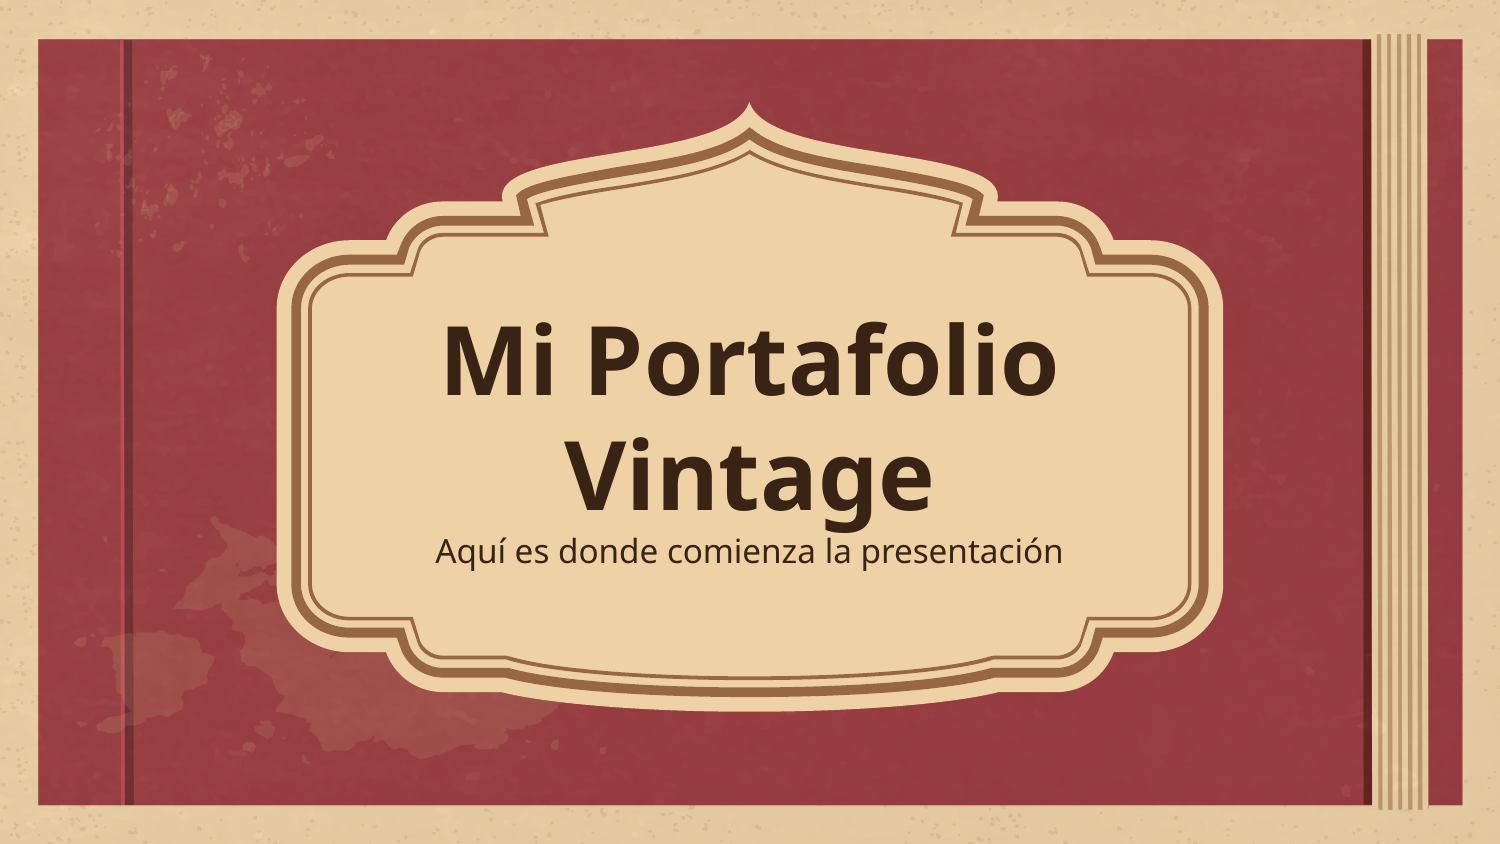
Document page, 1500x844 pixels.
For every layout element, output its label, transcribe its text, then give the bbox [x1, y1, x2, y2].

title Mi Portafolio Vintage [328, 284, 1171, 515]
picture [0, 0, 1500, 844]
subtitle Aquí es donde comienza la presentación [328, 515, 1171, 605]
